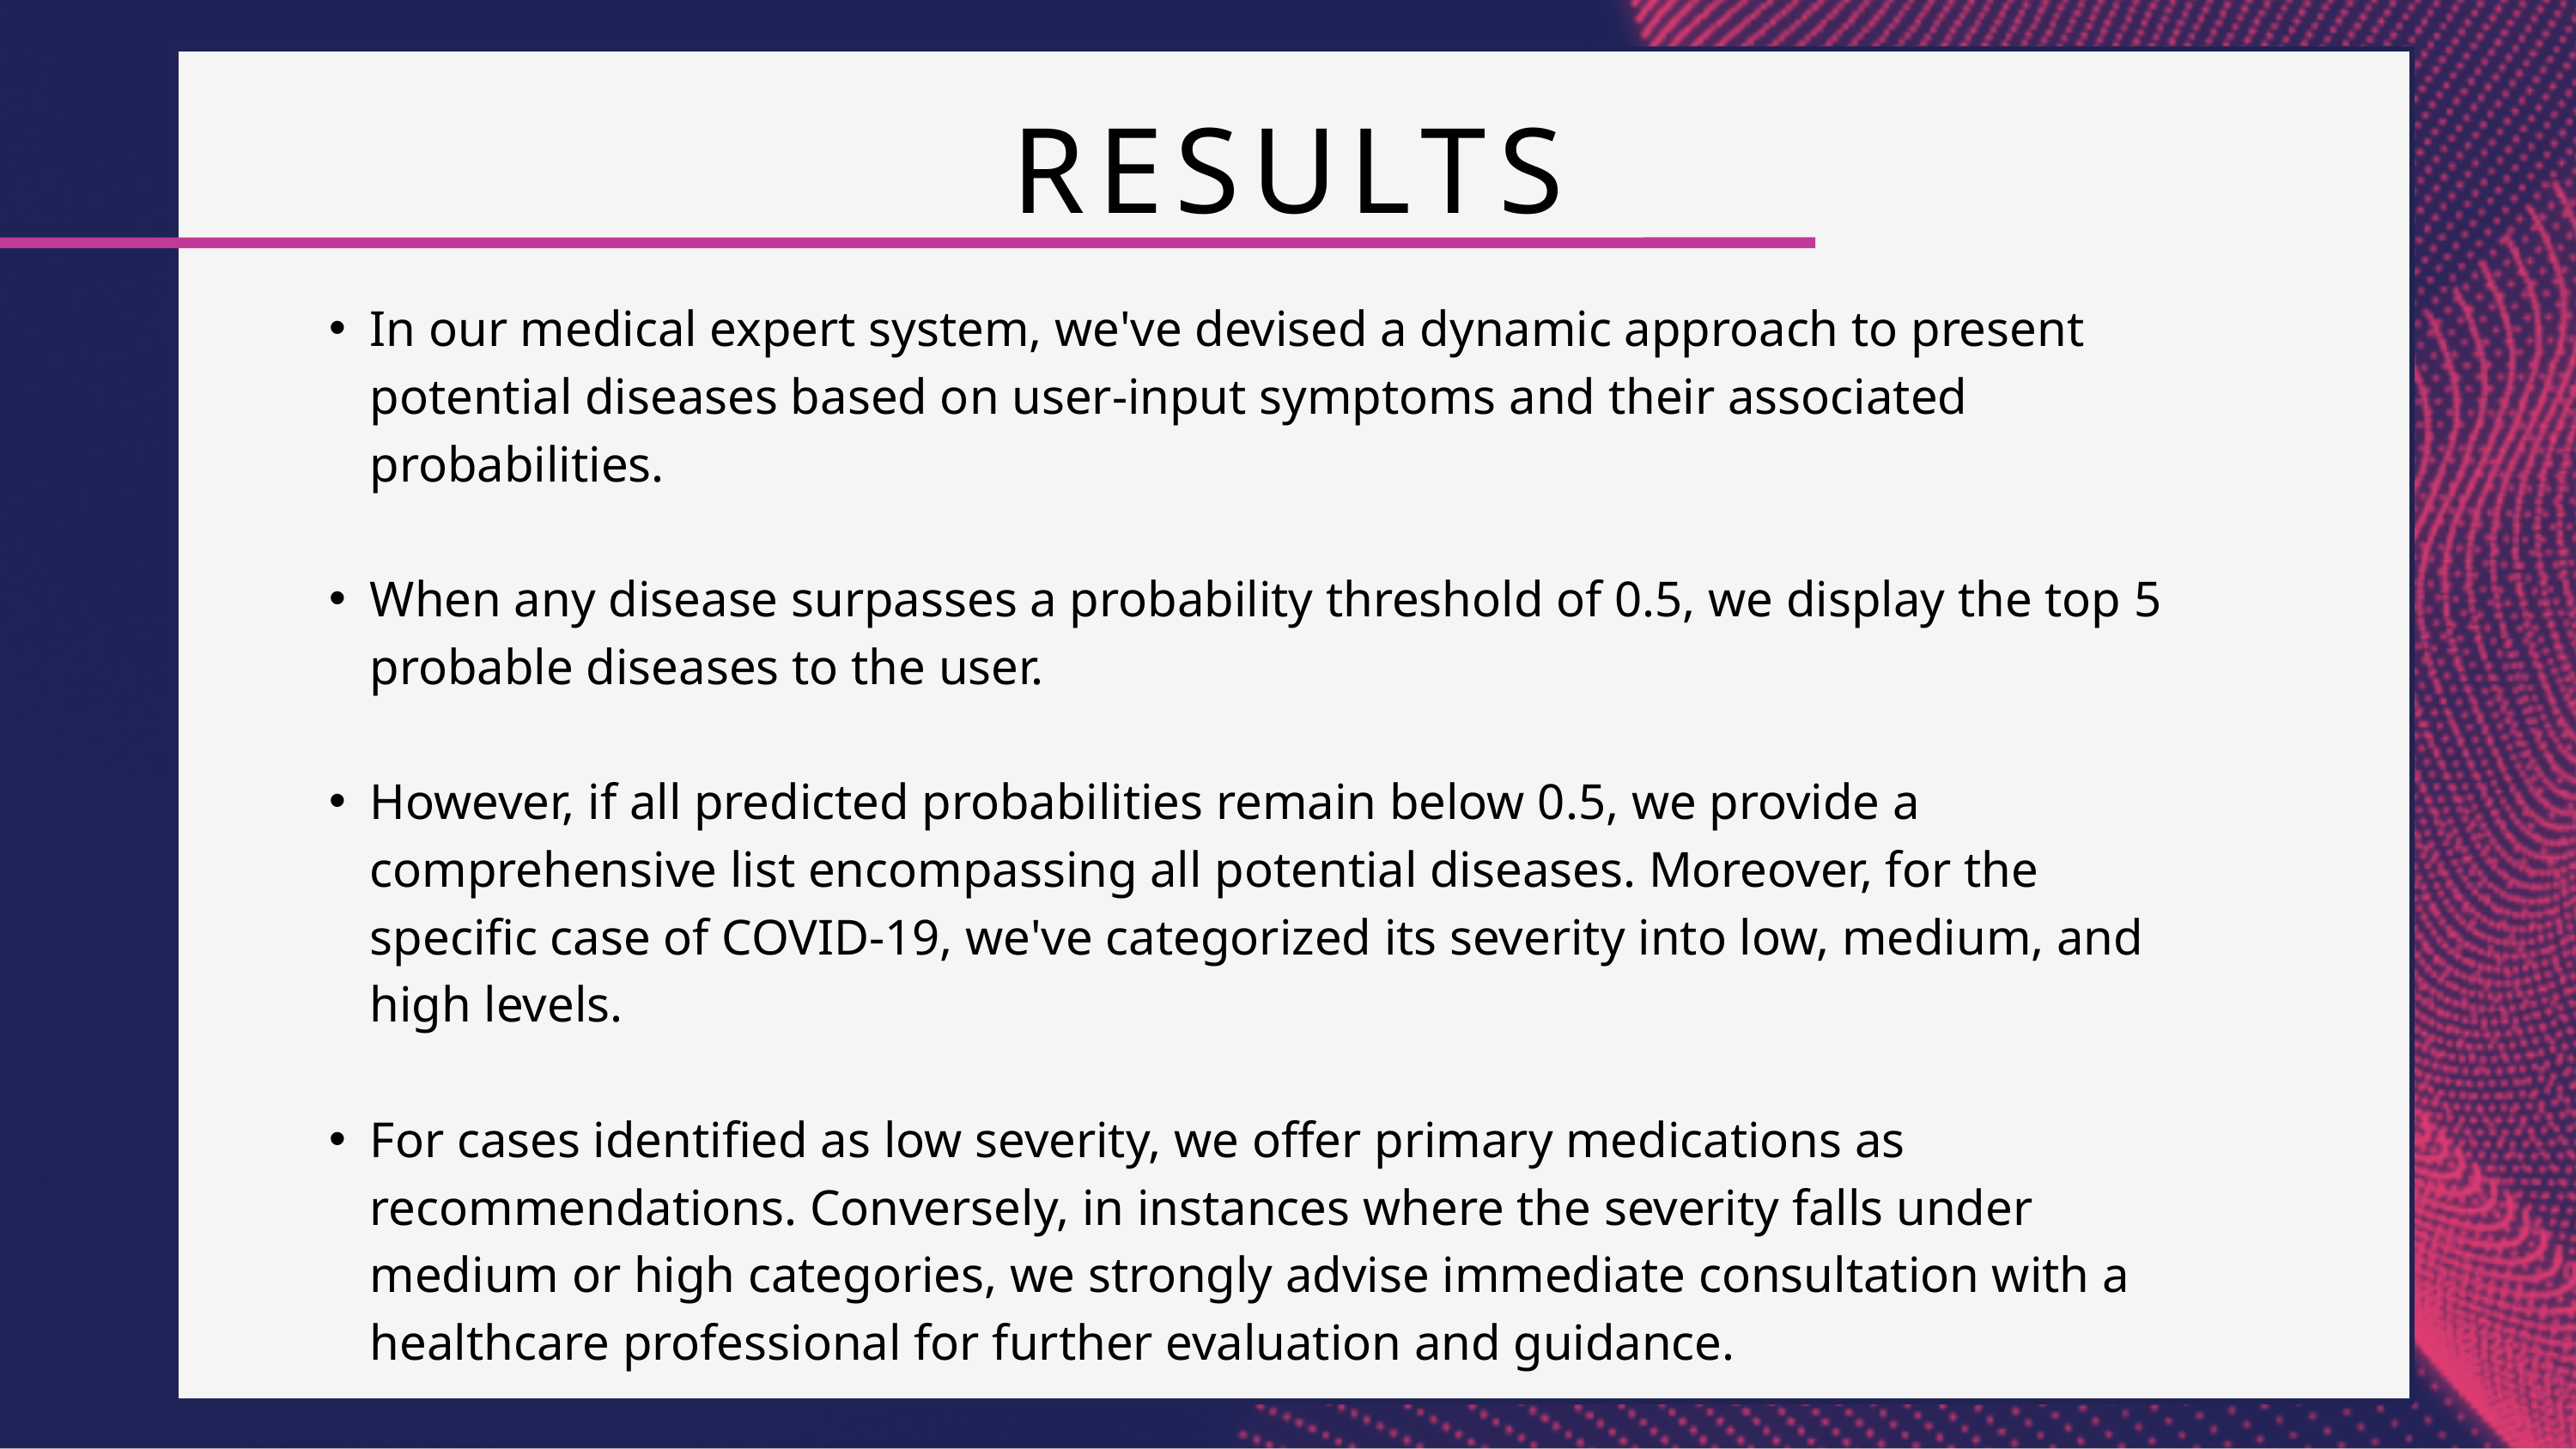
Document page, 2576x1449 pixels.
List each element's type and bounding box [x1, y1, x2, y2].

text_box [175, 48, 2413, 1402]
text_box [0, 0, 2576, 1449]
